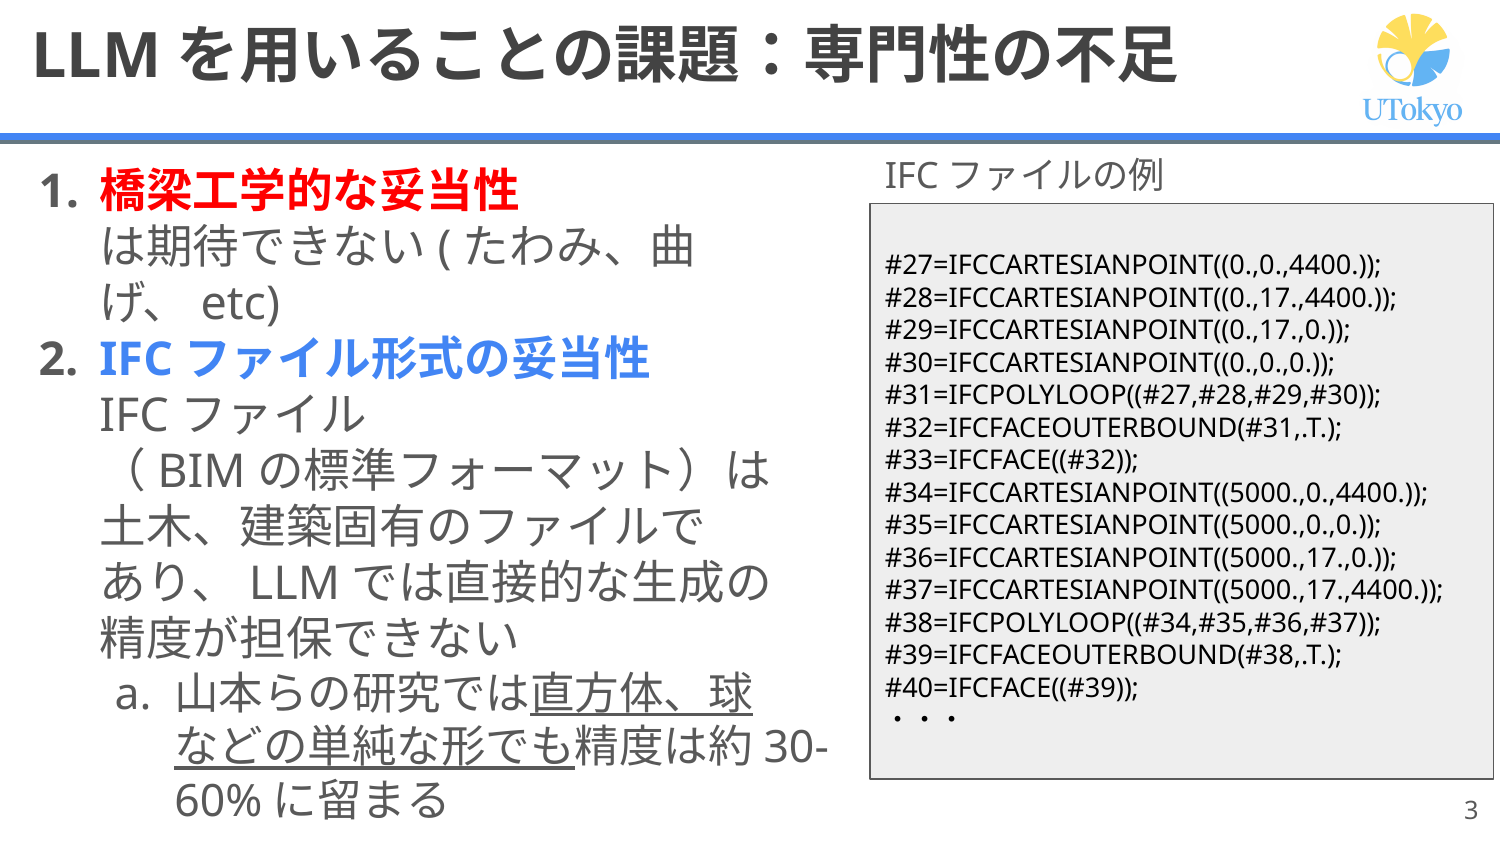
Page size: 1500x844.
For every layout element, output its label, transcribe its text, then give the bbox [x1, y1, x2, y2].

title LLMを用いることの課題：専門性の不足 [0, 0, 1348, 95]
list 橋梁工学的な妥当性 は期待できない(たわみ、曲げ、etc) IFCファイル形式の妥当性 IFCファイル （BIMの標準フォーマット）は 土木、建築固有のファイルで あり、LLMでは直接的な生成の 精度が担保できない 山本らの研究では直方体、球 などの単純な形でも精度は約30-60%に留まる [9, 145, 877, 816]
slide_number ‹#› [1403, 780, 1494, 844]
text_box #27=IFCCARTESIANPOINT((0.,0.,4400.)); #28=IFCCARTESIANPOINT((0.,17.,4400.)); #29=IFCCARTESIANPOINT((0.,17.,0.)); #30=IFCCARTESIANPOINT((0.,0.,0.)); #31=IFCPOLYLOOP((#27,#28,#29,#30)); #32=IFCFACEOUTERBOUND(#31,.T.); #33=IFCFACE((#32)); #34=IFCCARTESIANPOINT((5000.,0.,4400.)); #35=IFCCARTESIANPOINT((5000.,0.,0.)); #36=IFCCARTESIANPOINT((5000.,17.,0.)); #37=IFCCARTESIANPOINT((5000.,17.,4400.)); #38=IFCPOLYLOOP((#34,#35,#36,#37)); #39=IFCFACEOUTERBOUND(#38,.T.); #40=IFCFACE((#39)); ・・・ [869, 203, 1494, 780]
text_box IFCファイルの例 [869, 145, 1461, 211]
